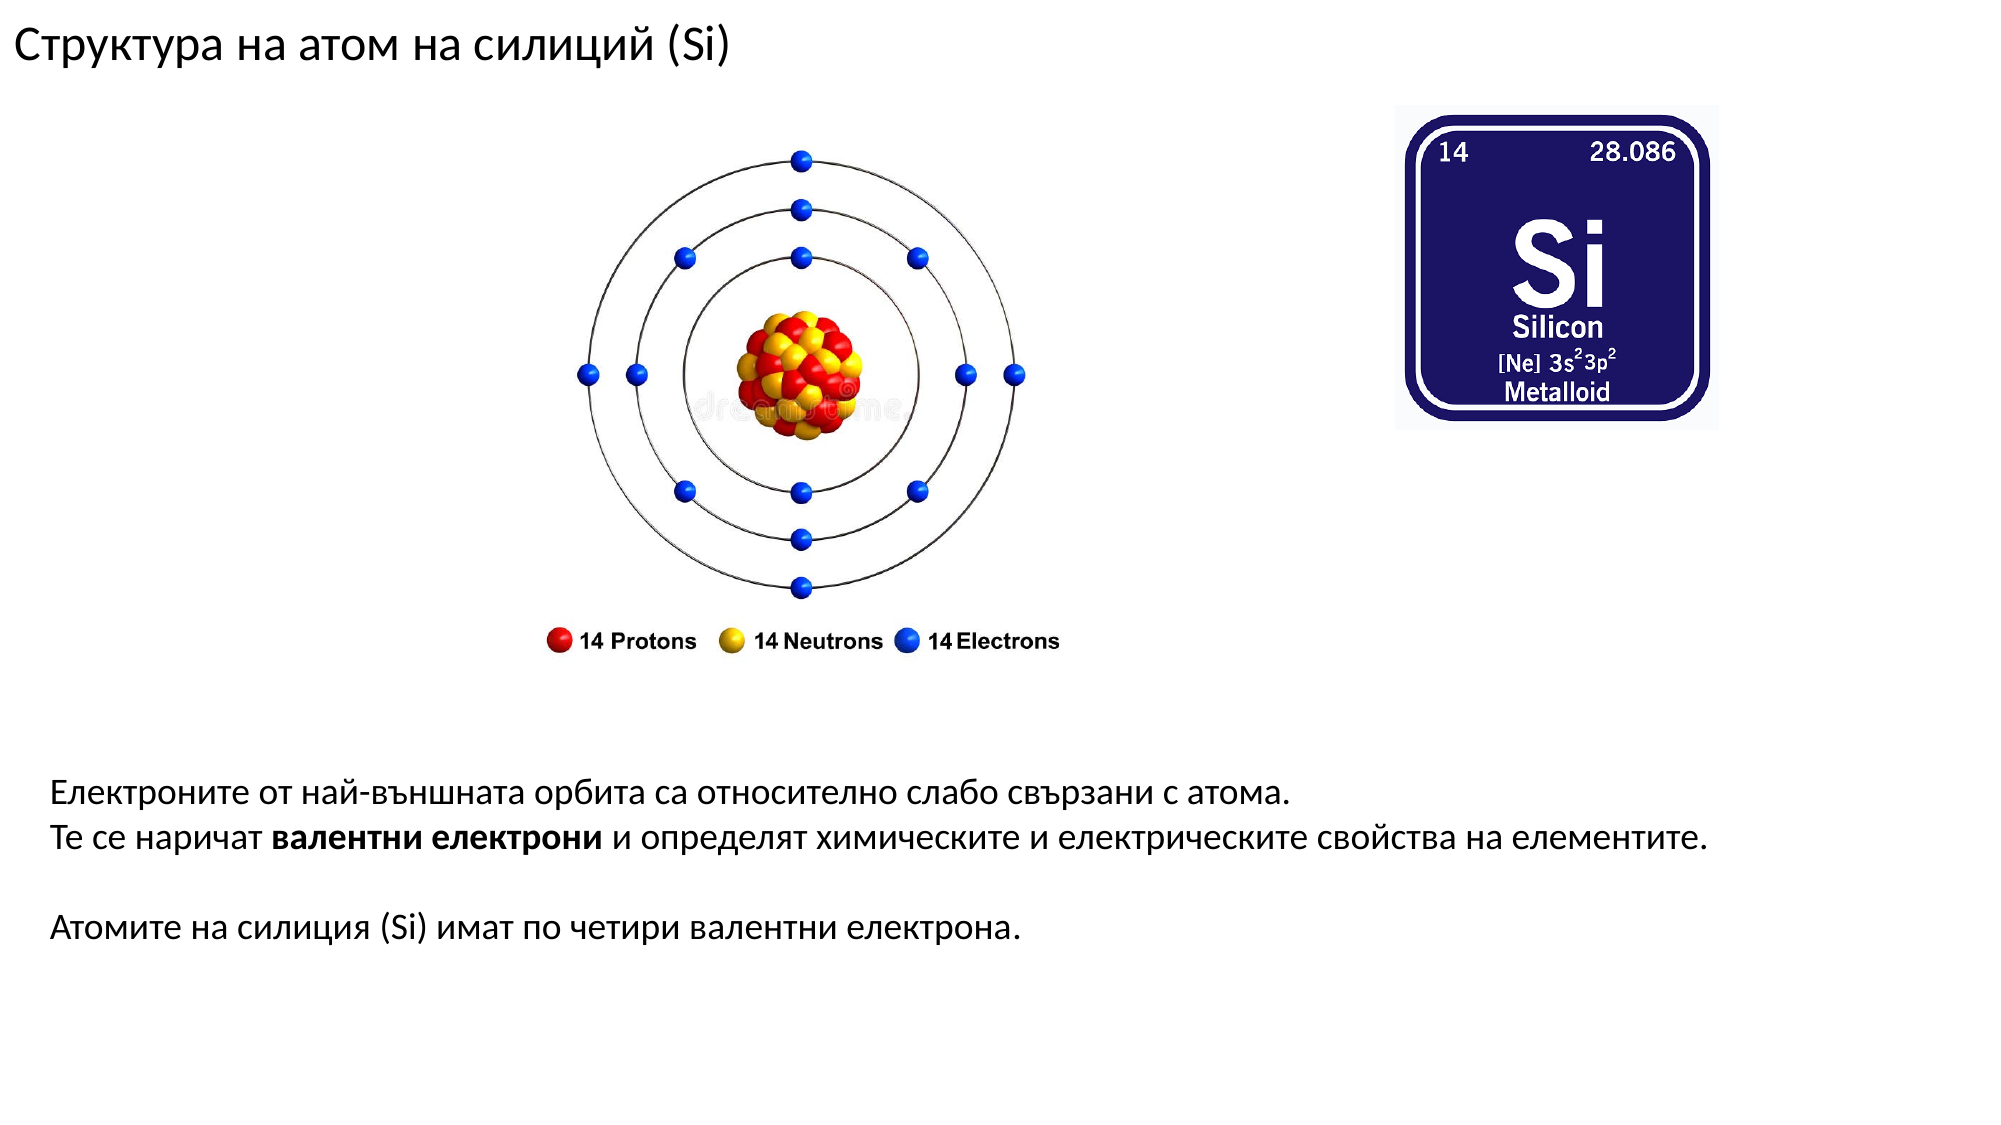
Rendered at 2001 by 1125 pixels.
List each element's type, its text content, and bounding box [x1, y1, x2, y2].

text_box Електроните от най-външната орбита са относително слабо свързани с атома. Те се наричат валентни електрони и определят химическите и електрическите свойства на елементите. Атомите на силиция (Si) имат по четири валентни електрона. [34, 715, 1819, 955]
picture [1395, 105, 1720, 430]
text_box Структура на атом на силиций (Si) [0, 2, 1374, 99]
picture [516, 112, 1090, 686]
